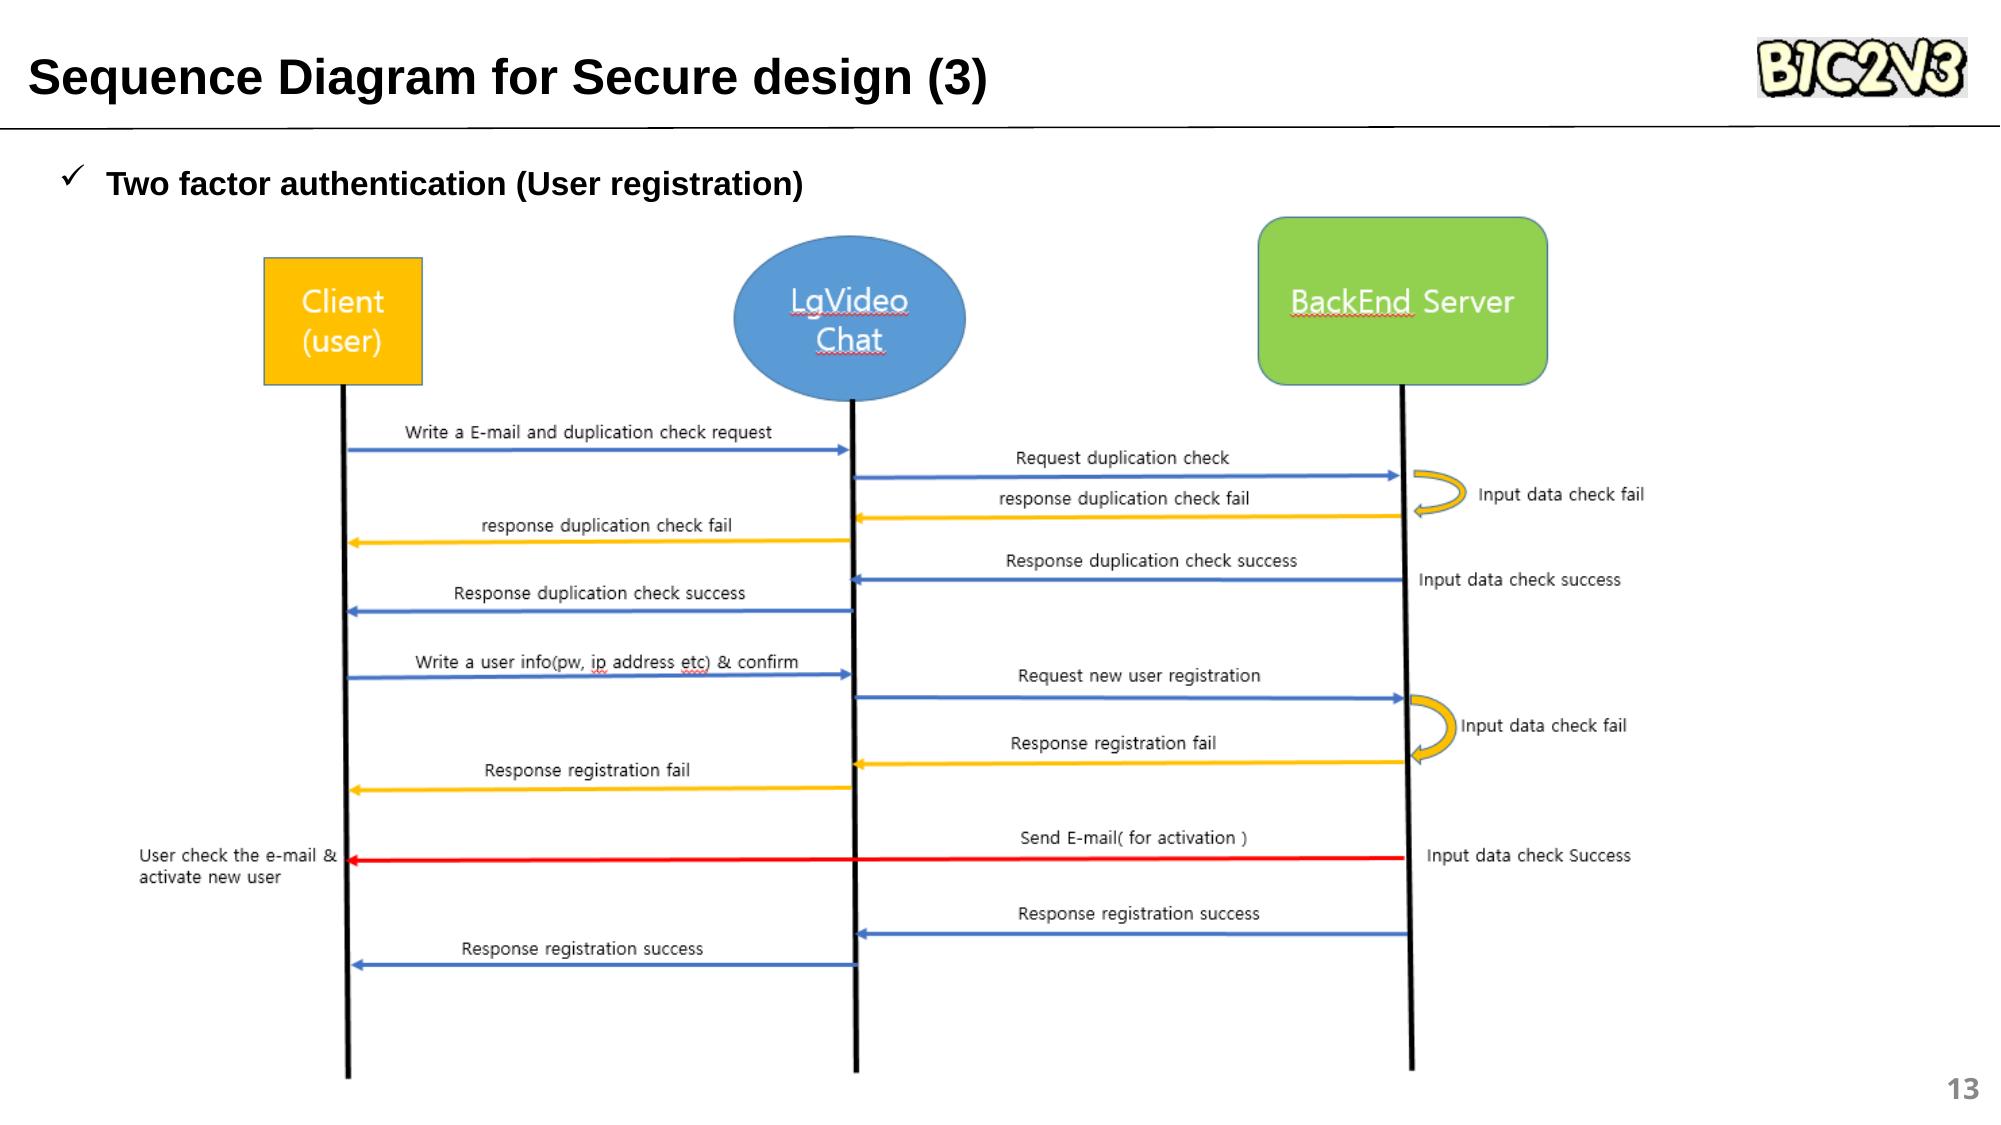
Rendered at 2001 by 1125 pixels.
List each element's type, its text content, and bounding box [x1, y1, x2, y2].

text_box Two factor authentication (User registration) [44, 155, 1262, 210]
text_box Sequence Diagram for Secure design (3) [12, 37, 1156, 113]
slide_number 13 [1545, 1060, 1995, 1121]
picture [133, 210, 1655, 1082]
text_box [0, 125, 2000, 130]
picture [1757, 37, 1968, 98]
